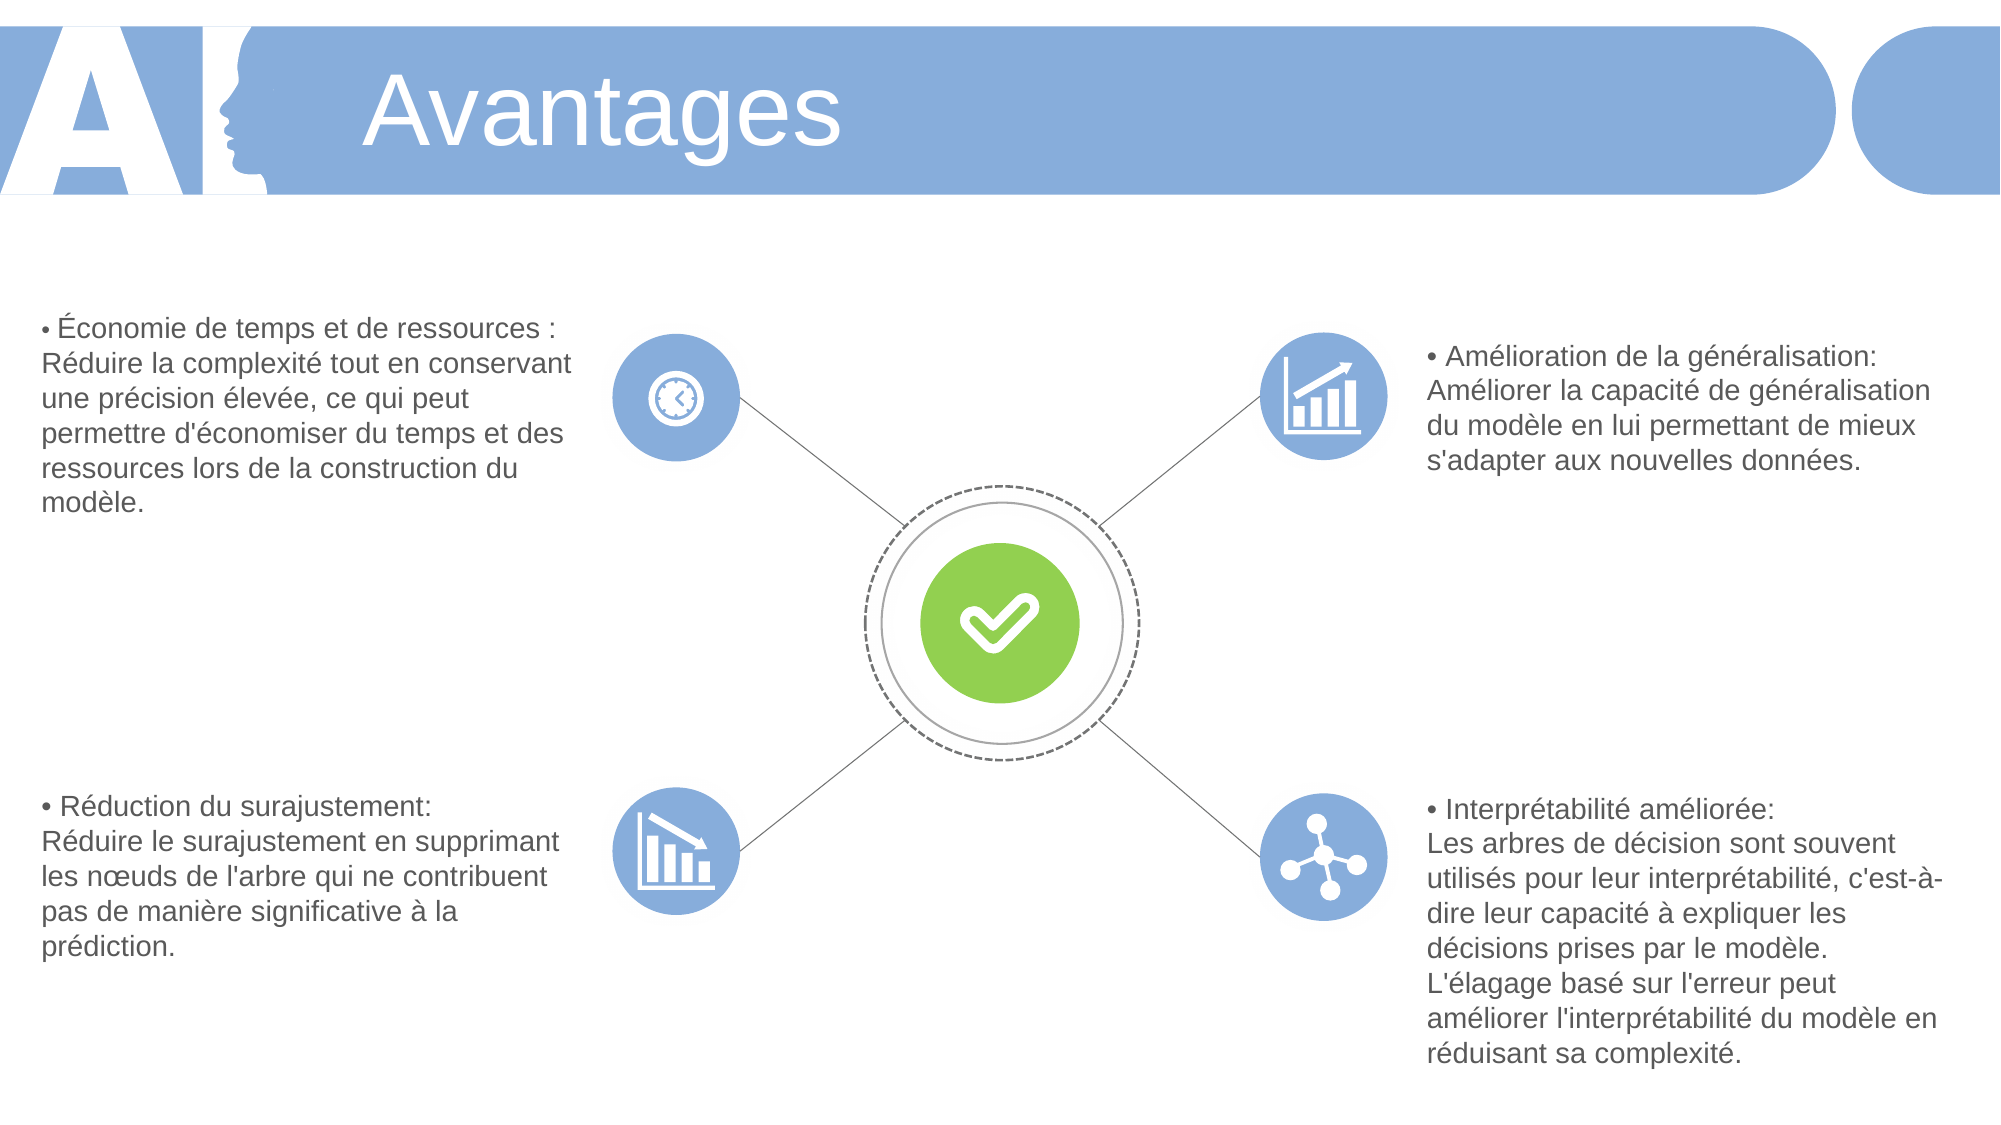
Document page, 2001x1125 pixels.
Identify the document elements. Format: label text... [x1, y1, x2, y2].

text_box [865, 486, 1140, 761]
text_box • Interprétabilité améliorée: Les arbres de décision sont souvent utilisés pour leur interprétabilité, c'est-à-dire leur capacité à expliquer les décisions prises par le modèle. L'élagage basé sur l'erreur peut améliorer l'interprétabilité du modèle en réduisant sa complexité. [1412, 782, 1979, 1077]
text_box • Économie de temps et de ressources : Réduire la complexité tout en conservant une précision élevée, ce qui peut permettre d'économiser du temps et des ressources lors de la construction du modèle. [26, 301, 593, 527]
text_box [611, 332, 742, 463]
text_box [740, 397, 906, 527]
text_box [1258, 331, 1389, 462]
text_box [1279, 812, 1369, 902]
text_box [740, 719, 906, 852]
text_box [637, 811, 716, 891]
text_box [1283, 356, 1362, 435]
text_box [611, 786, 742, 917]
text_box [648, 370, 704, 427]
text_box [920, 542, 1080, 704]
text_box [1258, 792, 1389, 922]
text_box • Réduction du surajustement: Réduire le surajustement en supprimant les nœuds de l'arbre qui ne contribuent pas de manière significative à la prédiction. [26, 779, 593, 970]
list Avantages [347, 55, 1952, 175]
text_box • Amélioration de la généralisation: Améliorer la capacité de généralisation du modèle en lui permettant de mieux s'adapter aux nouvelles données. [1412, 329, 1979, 484]
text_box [1098, 396, 1260, 527]
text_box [1098, 719, 1260, 858]
